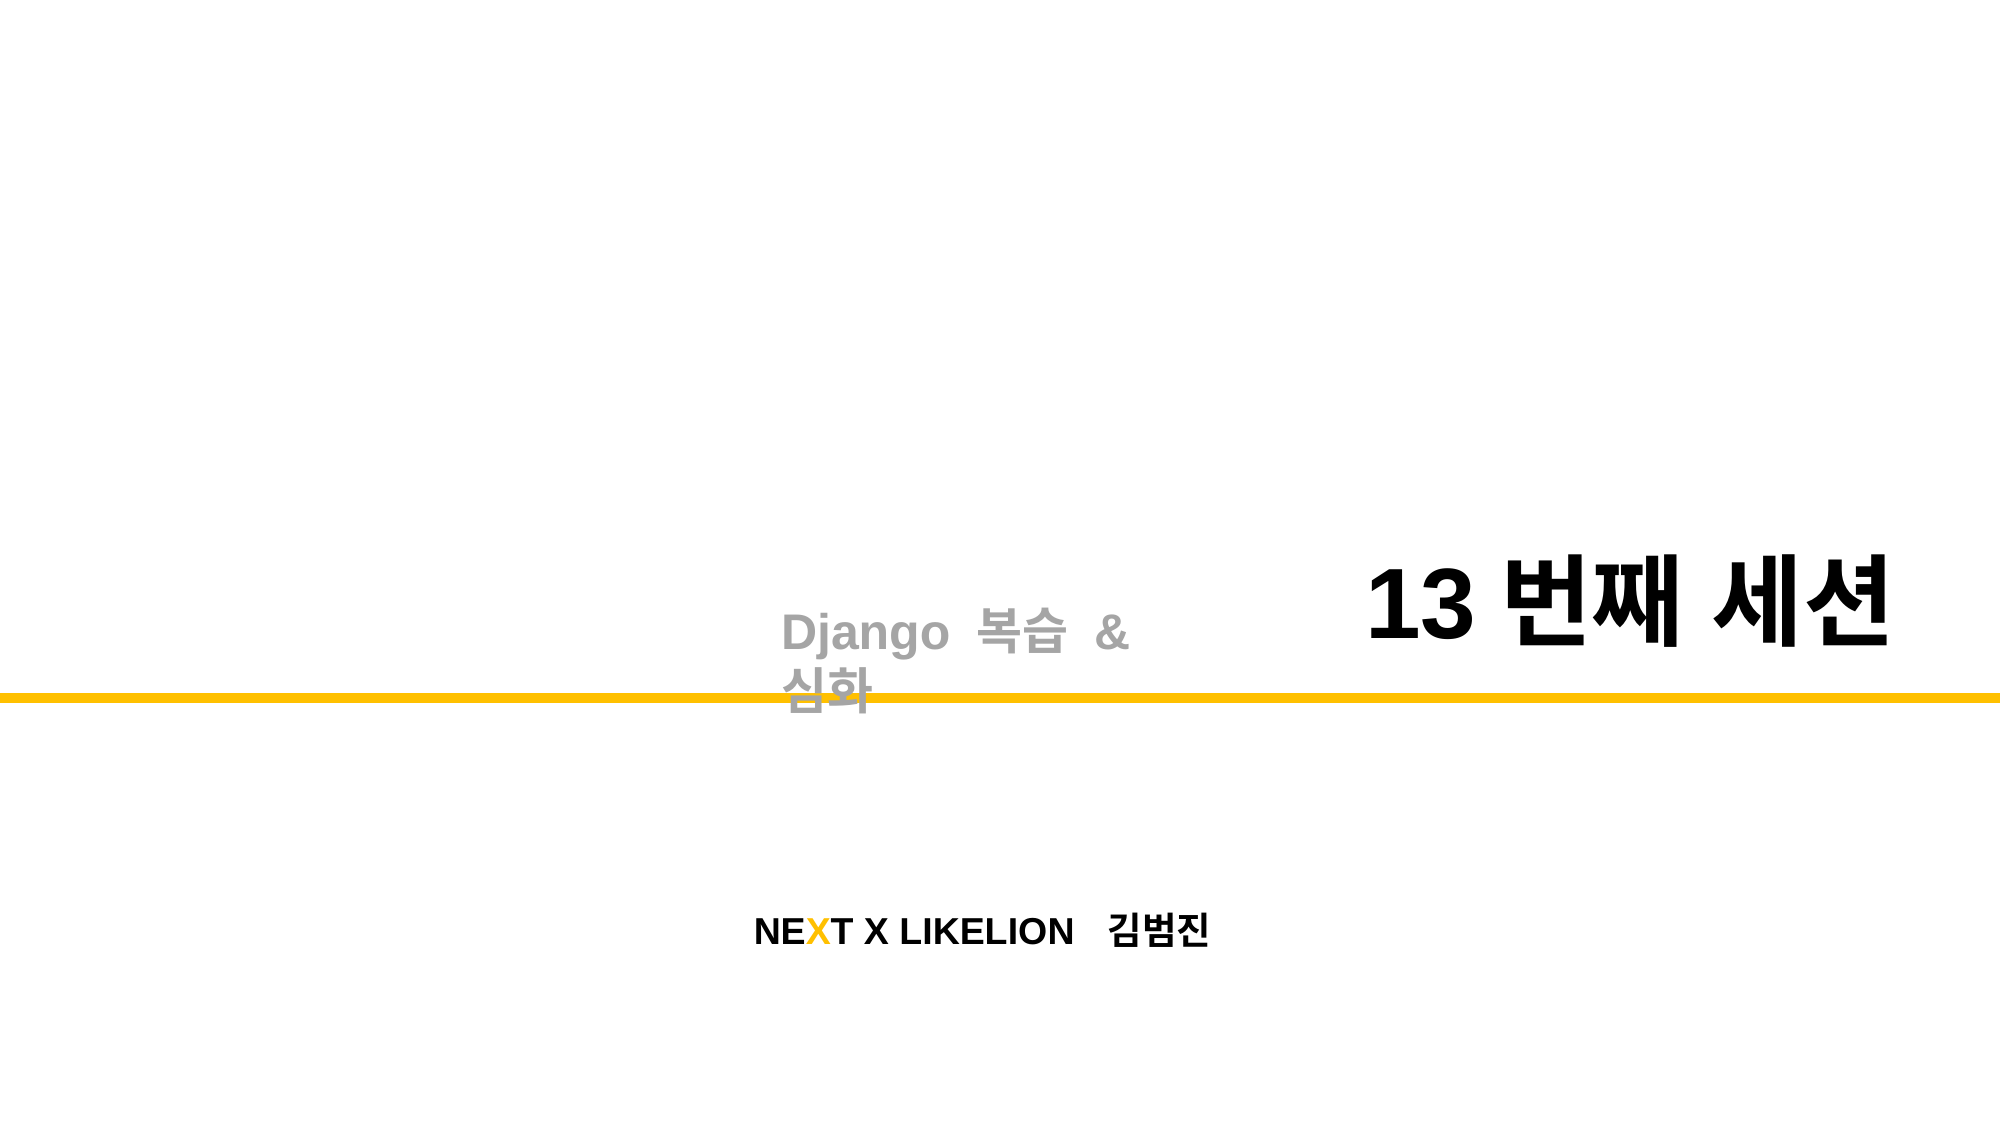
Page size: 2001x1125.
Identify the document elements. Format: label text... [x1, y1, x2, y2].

text_box NEXT X LIKELION [738, 899, 1092, 960]
text_box Django 복습 & 심화 [765, 591, 1245, 727]
text_box 김범진 [1092, 899, 1283, 960]
text_box 13번째 세션 [1349, 531, 1932, 667]
text_box [0, 694, 765, 702]
text_box [1245, 694, 2000, 702]
